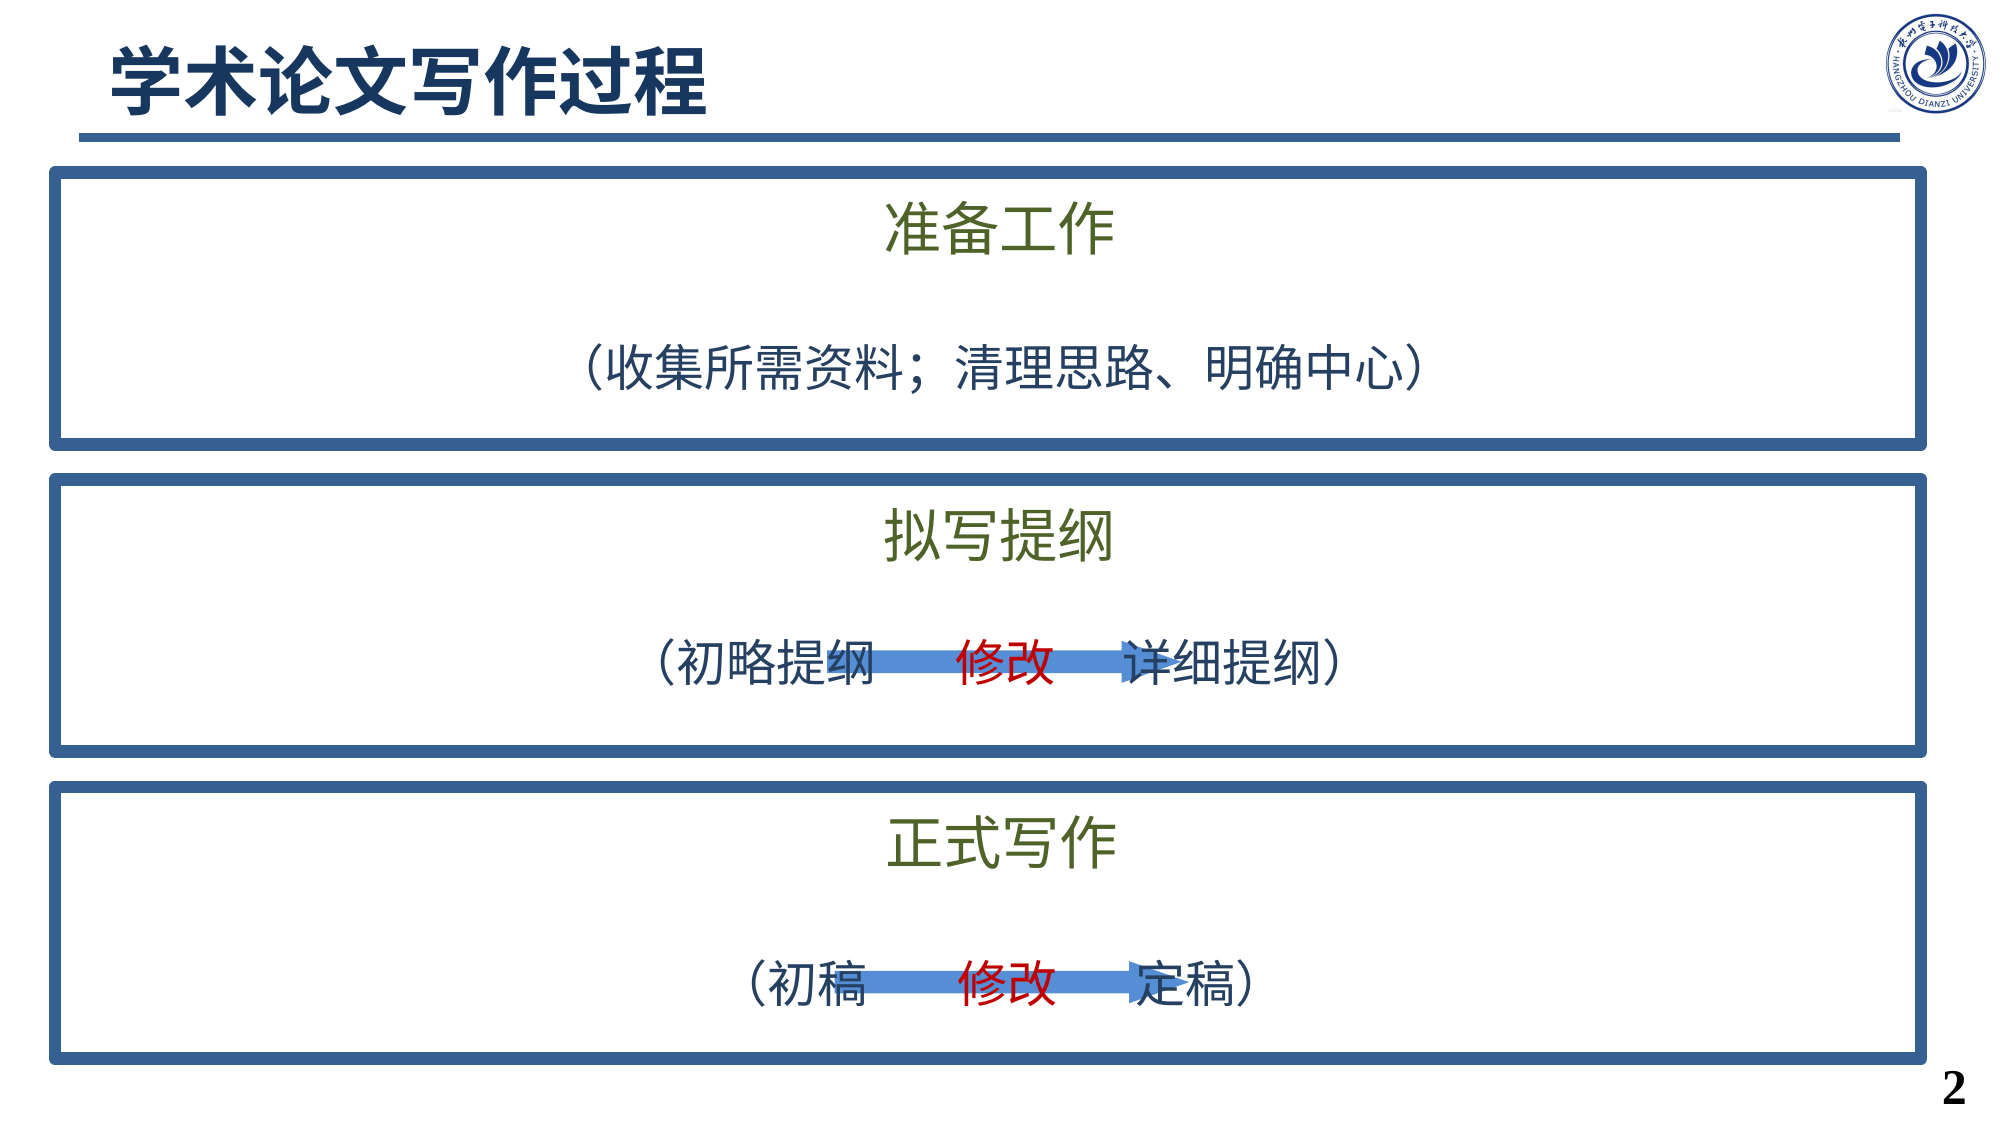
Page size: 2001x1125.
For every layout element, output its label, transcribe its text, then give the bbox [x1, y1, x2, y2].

picture [1885, 13, 1987, 33]
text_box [54, 172, 1922, 1059]
title 学术论文写作过程 [0, 33, 2000, 126]
slide_number 2 [1531, 1046, 1982, 1107]
